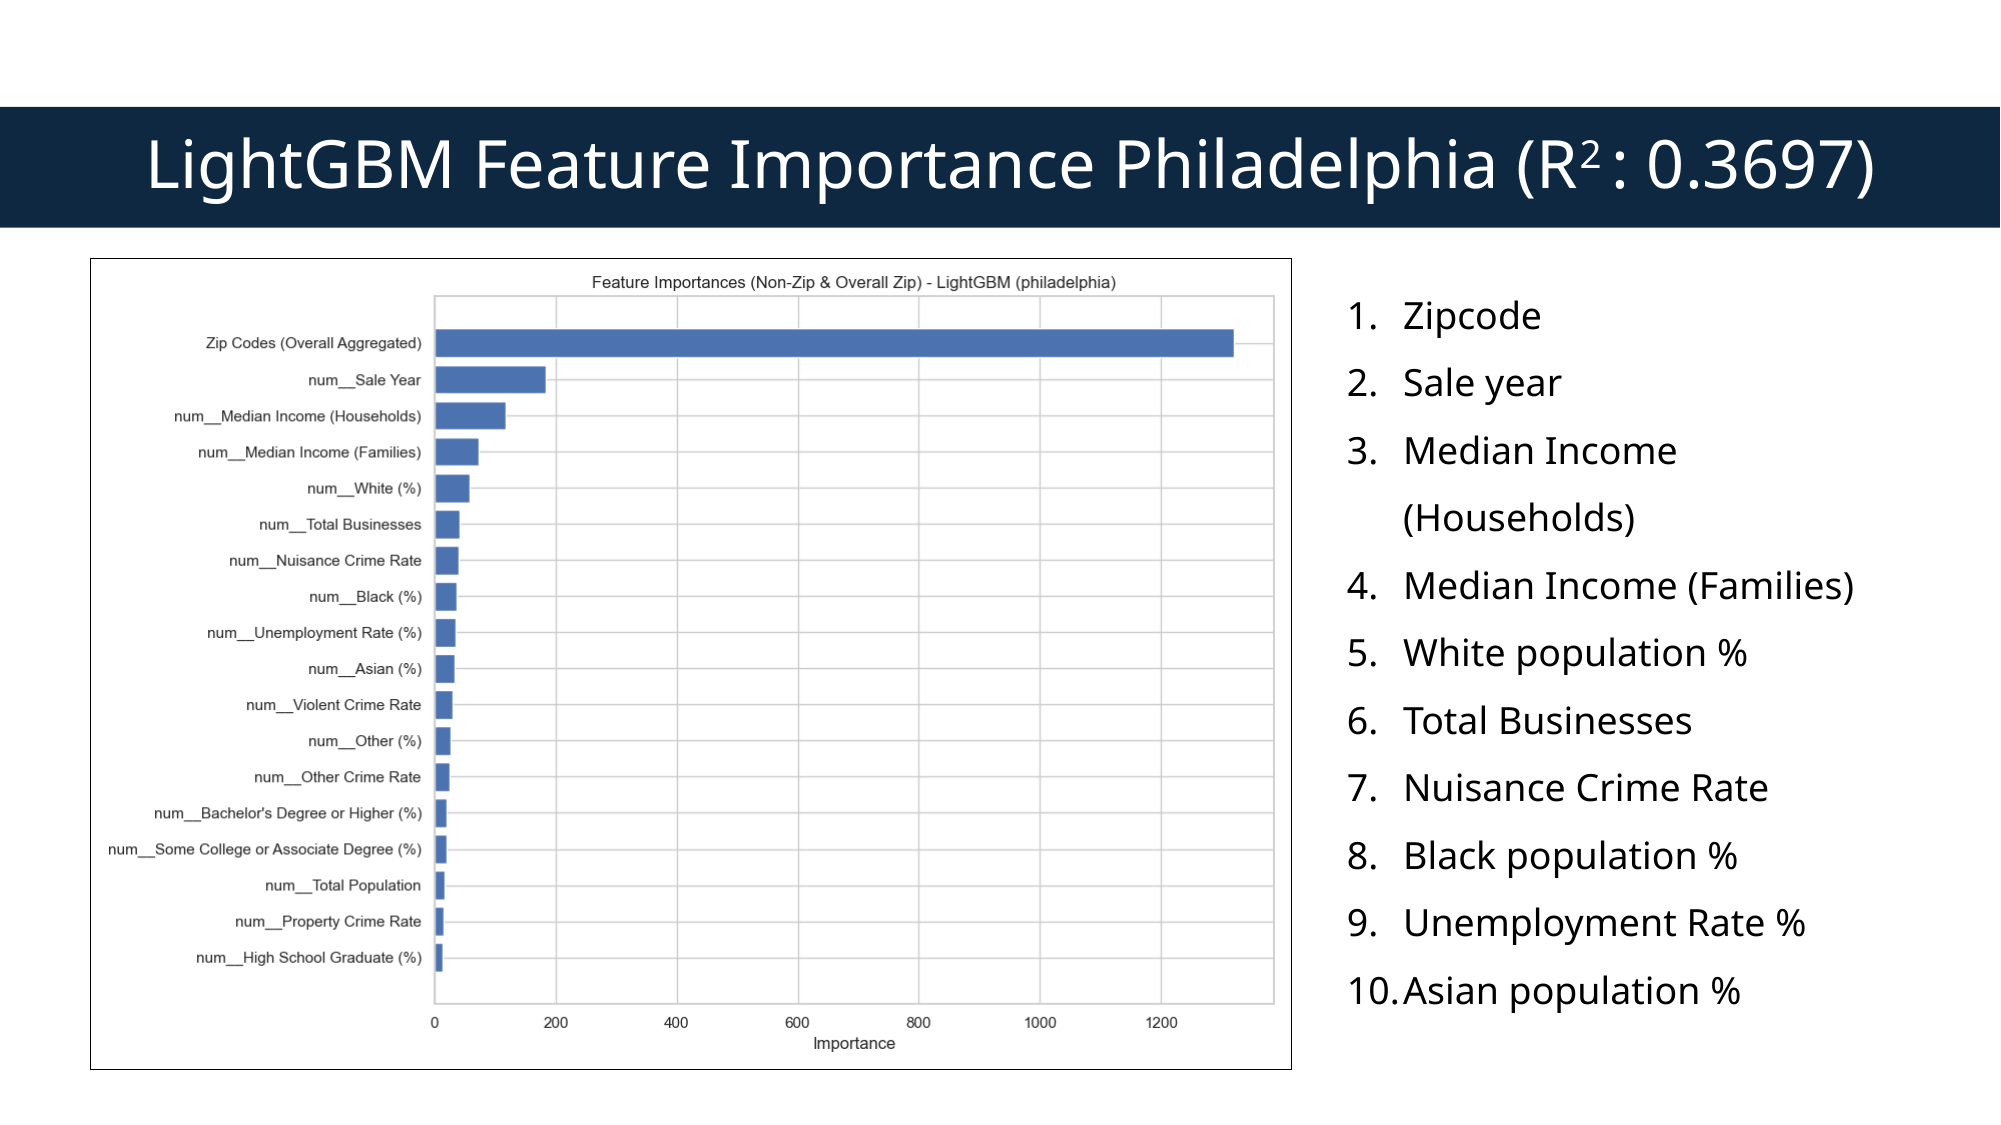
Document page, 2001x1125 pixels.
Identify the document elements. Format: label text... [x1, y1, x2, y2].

title LightGBM Feature Importance Philadelphia (R2 : 0.3697) [91, 105, 1931, 228]
text_box Zipcode Sale year Median Income (Households) Median Income (Families) White population % Total Businesses Nuisance Crime Rate Black population % Unemployment Rate % Asian population % [1331, 261, 1930, 1020]
picture [90, 257, 1292, 1070]
text_box [0, 105, 2000, 229]
